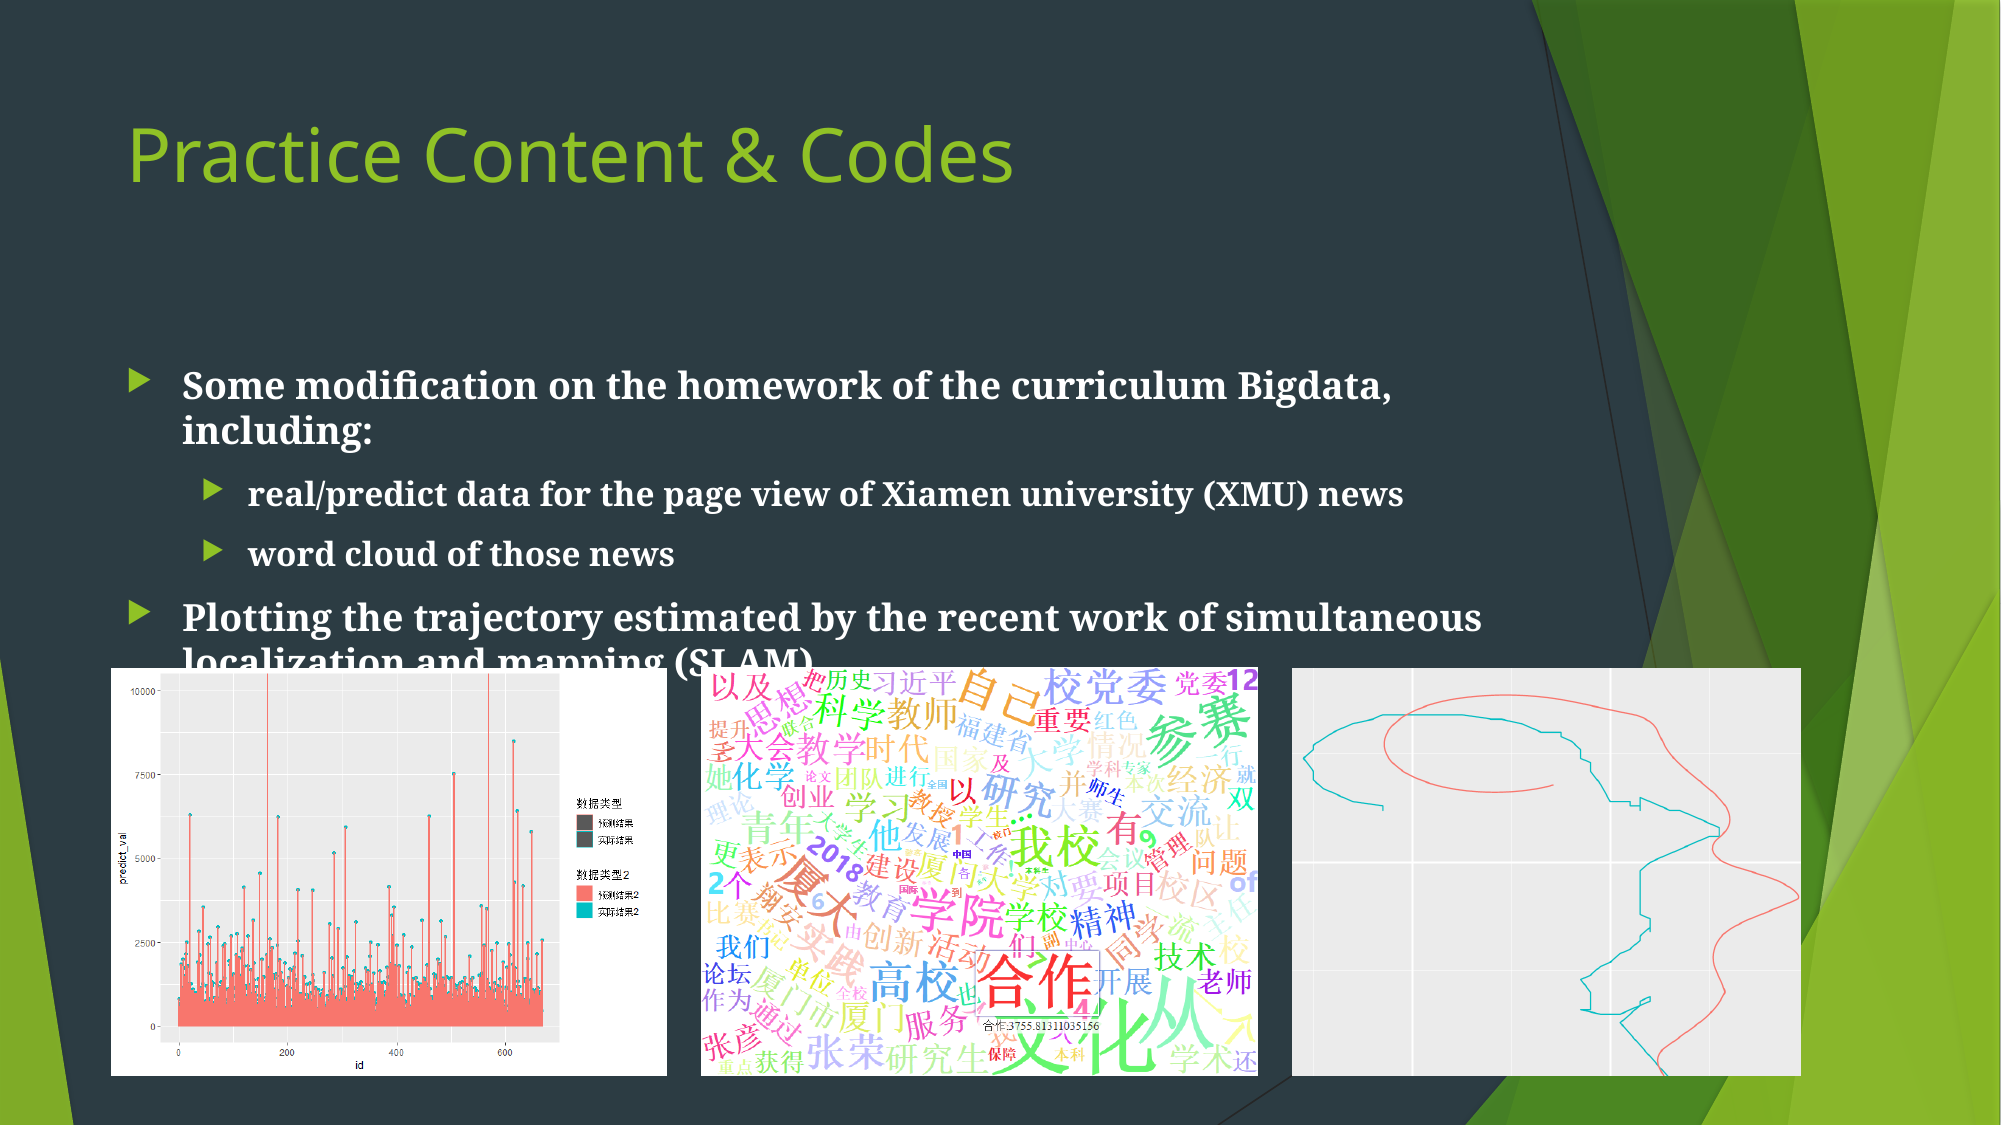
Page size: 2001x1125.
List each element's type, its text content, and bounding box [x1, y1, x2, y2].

picture [110, 667, 668, 1077]
picture [700, 667, 1259, 1077]
title Practice Content & Codes [111, 99, 1522, 317]
picture [1291, 667, 1801, 1077]
list Some modification on the homework of the curriculum Bigdata, including: real/predict data for the page view of Xiamen university (XMU) news word cloud of those news Plotting the trajectory estimated by the recent work of simultaneous localization and mapping (SLAM) [111, 354, 1522, 992]
